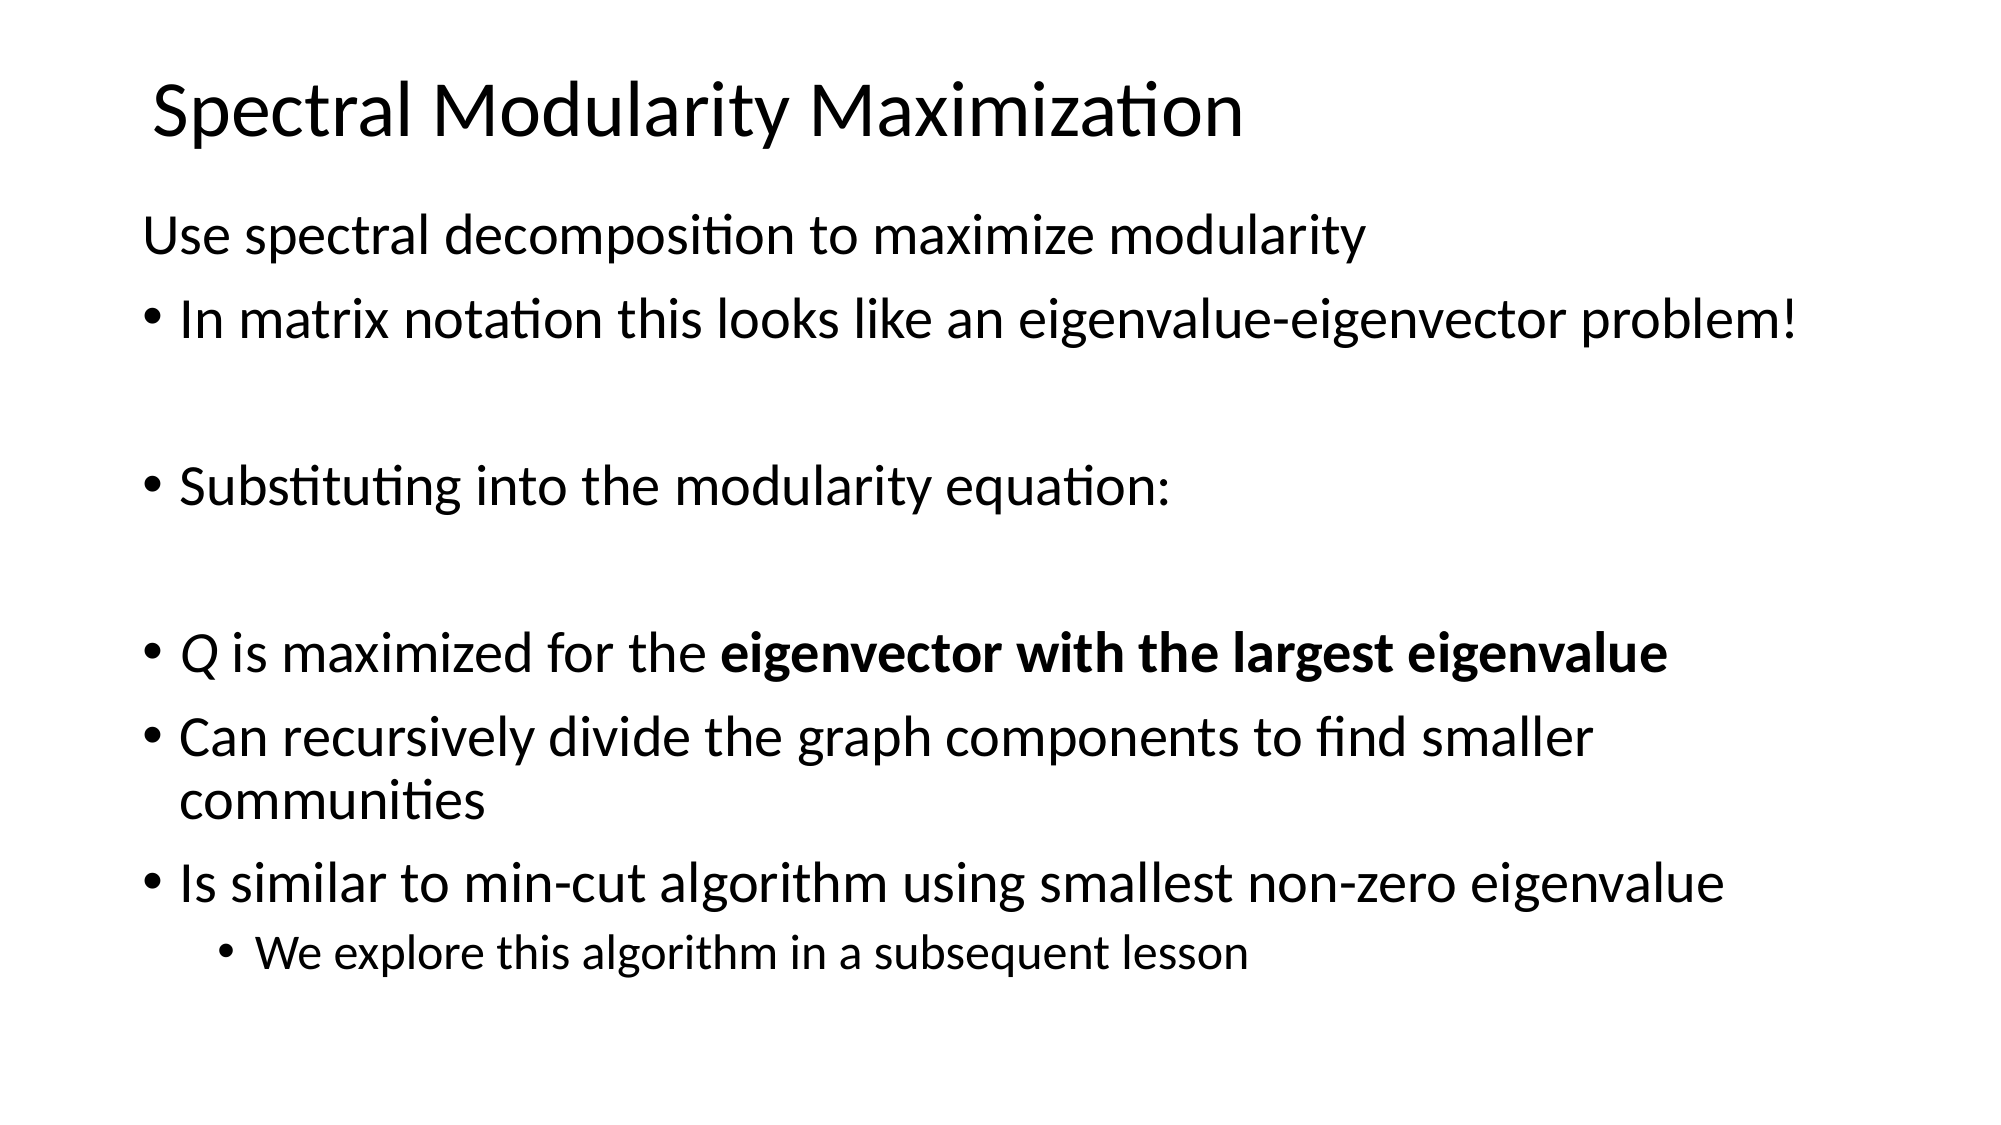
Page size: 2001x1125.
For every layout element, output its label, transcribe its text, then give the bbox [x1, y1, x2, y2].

title Spectral Modularity Maximization [137, 59, 1863, 162]
